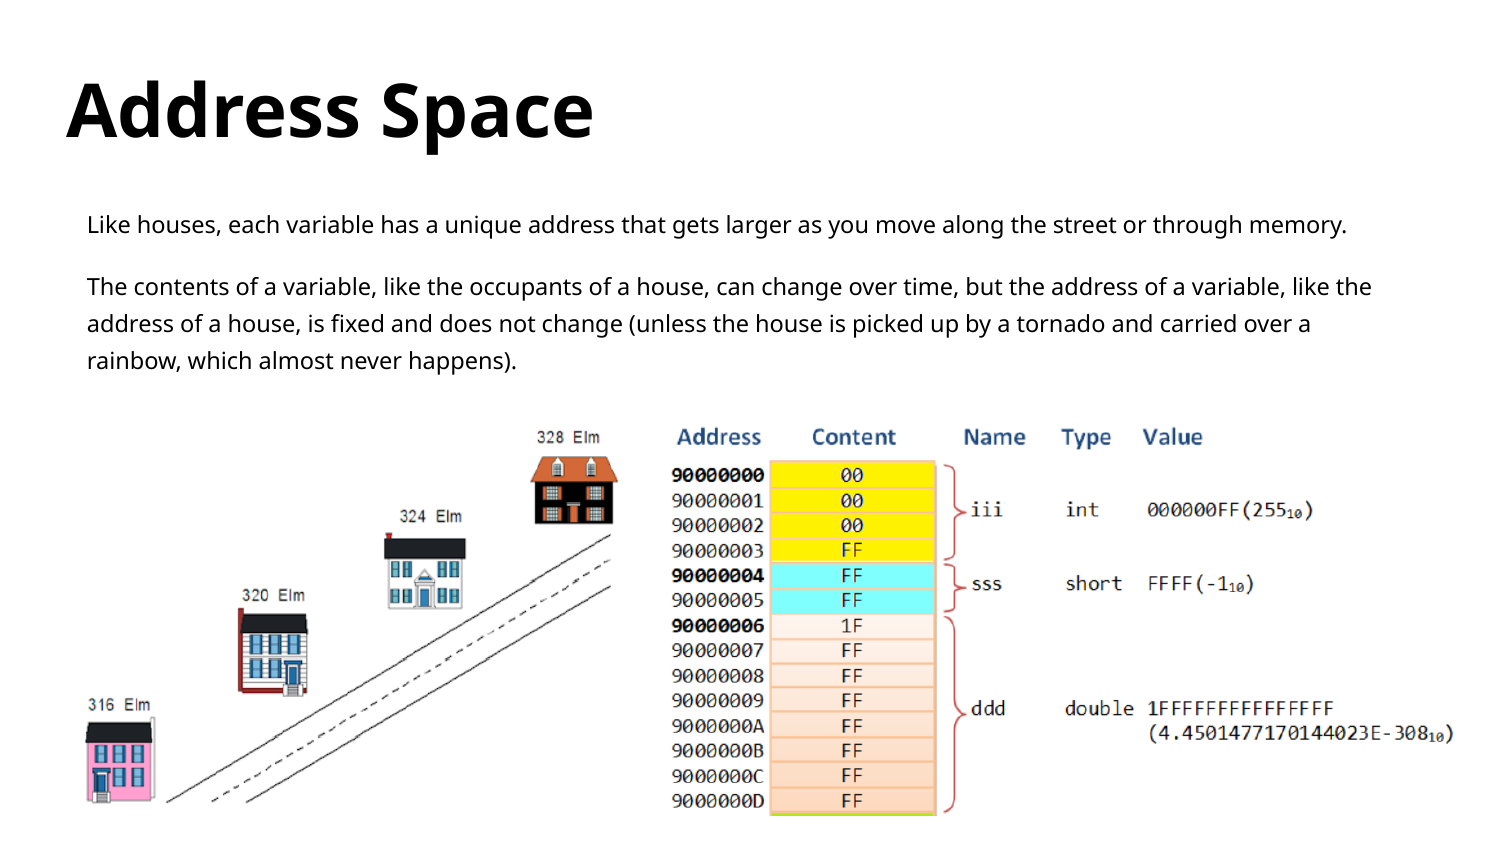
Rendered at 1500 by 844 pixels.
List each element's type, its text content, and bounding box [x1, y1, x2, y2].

list Like houses, each variable has a unique address that gets larger as you move along the street or through memory. The contents of a variable, like the occupants of a house, can change over time, but the address of a variable, like the address of a house, is fixed and does not change (unless the house is picked up by a tornado and carried over a rainbow, which almost never happens). [71, 189, 1428, 750]
picture [71, 425, 632, 816]
picture [658, 408, 1463, 816]
title Address Space [51, 43, 1449, 175]
